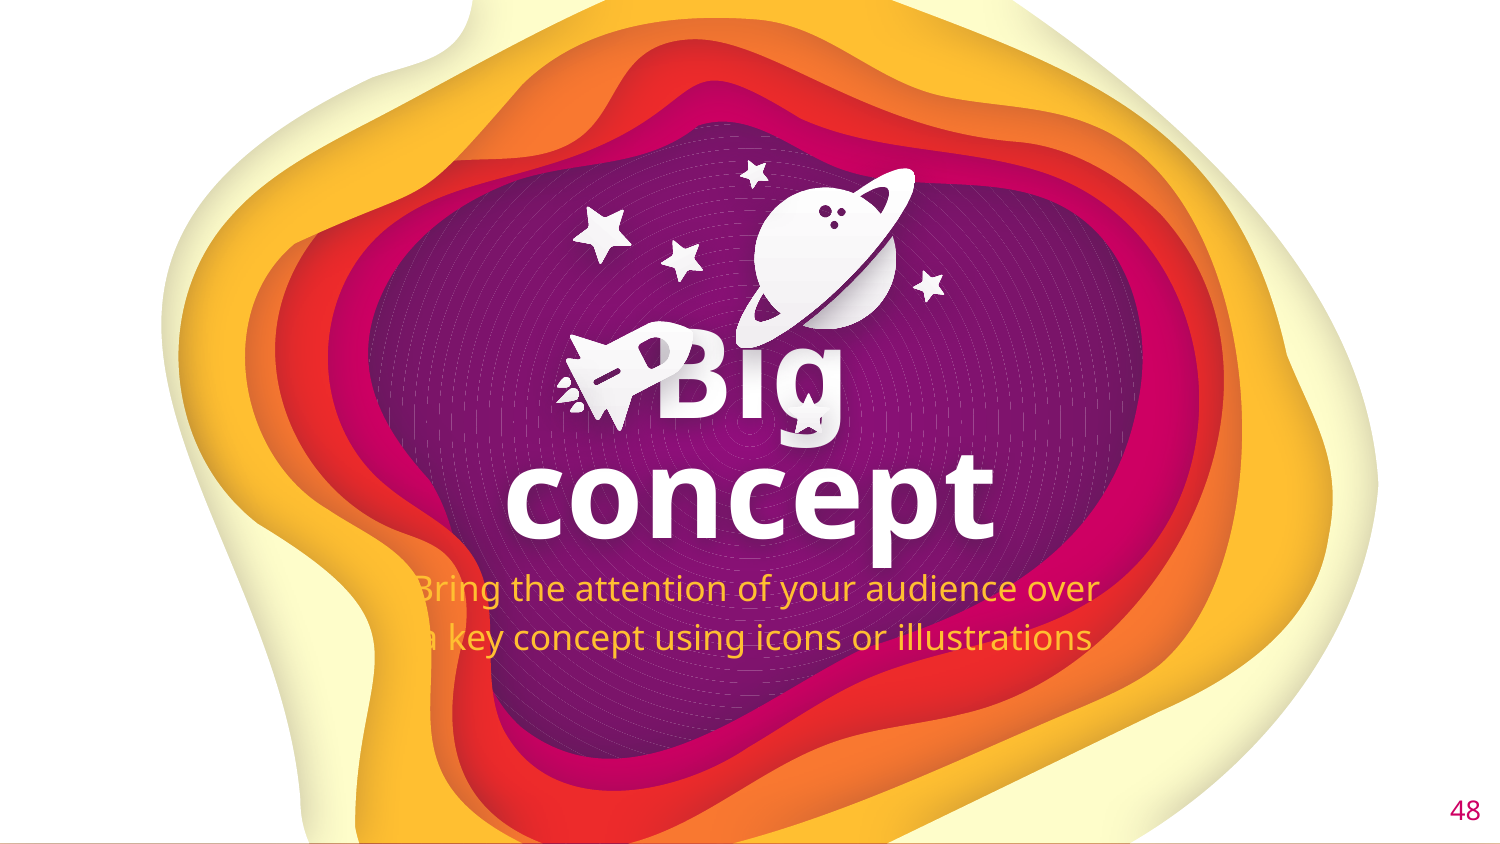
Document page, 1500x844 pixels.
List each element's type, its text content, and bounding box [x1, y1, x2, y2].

subtitle Bring the attention of your audience over a key concept using icons or illustrations [406, 559, 1106, 689]
title Big concept [394, 433, 1106, 563]
text_box [573, 206, 632, 264]
text_box [787, 393, 830, 434]
text_box [661, 240, 703, 282]
text_box [747, 160, 756, 166]
text_box [921, 270, 945, 303]
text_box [735, 168, 916, 349]
slide_number 48 [1391, 779, 1482, 844]
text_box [562, 309, 682, 429]
